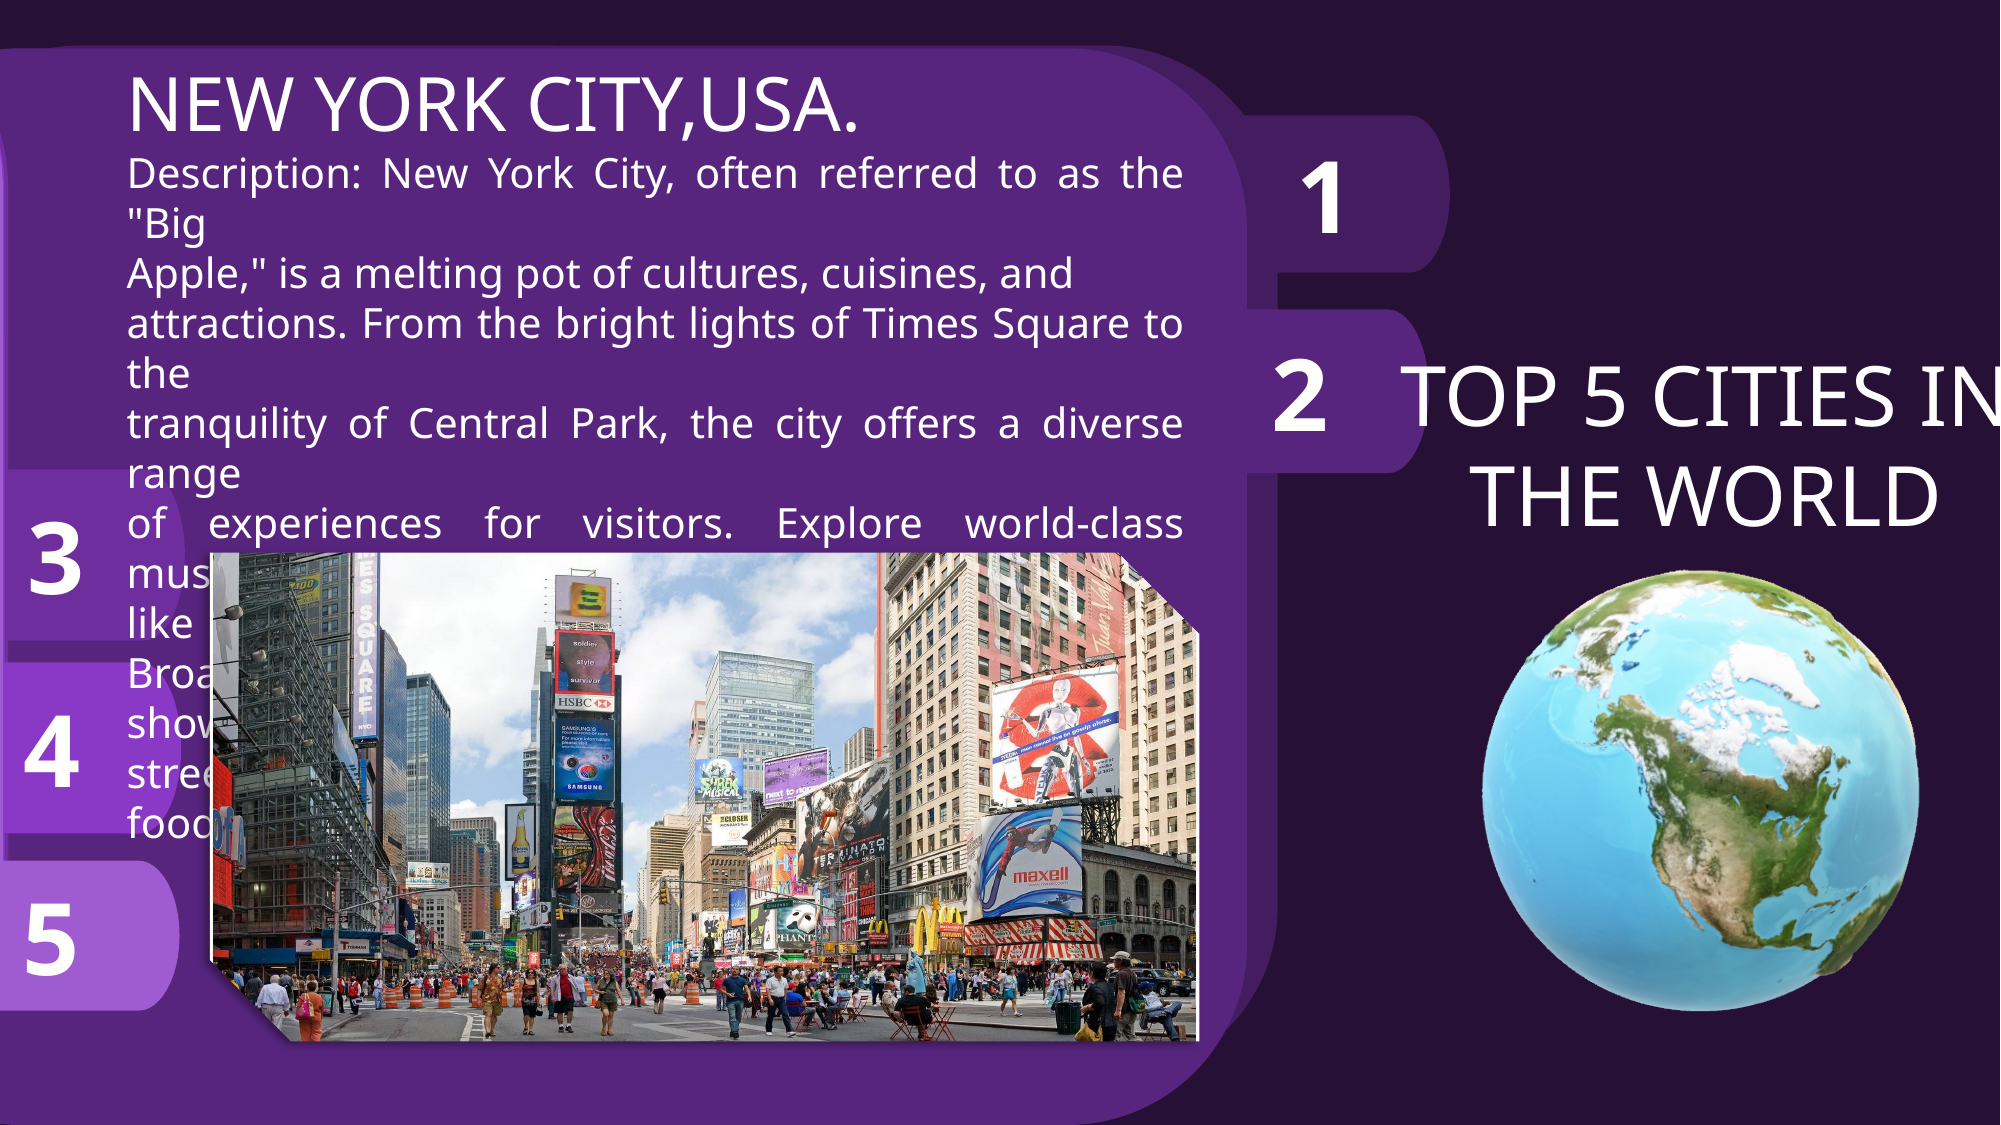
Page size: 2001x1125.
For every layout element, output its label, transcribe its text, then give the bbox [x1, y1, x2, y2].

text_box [182, 0, 186, 1125]
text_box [186, 47, 1430, 1125]
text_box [186, 44, 1451, 1080]
picture [209, 552, 1200, 1042]
picture [1475, 563, 1927, 1025]
text_box TOP 5 CITIES IN THE WORLD [1451, 335, 2000, 551]
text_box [0, 0, 181, 1125]
